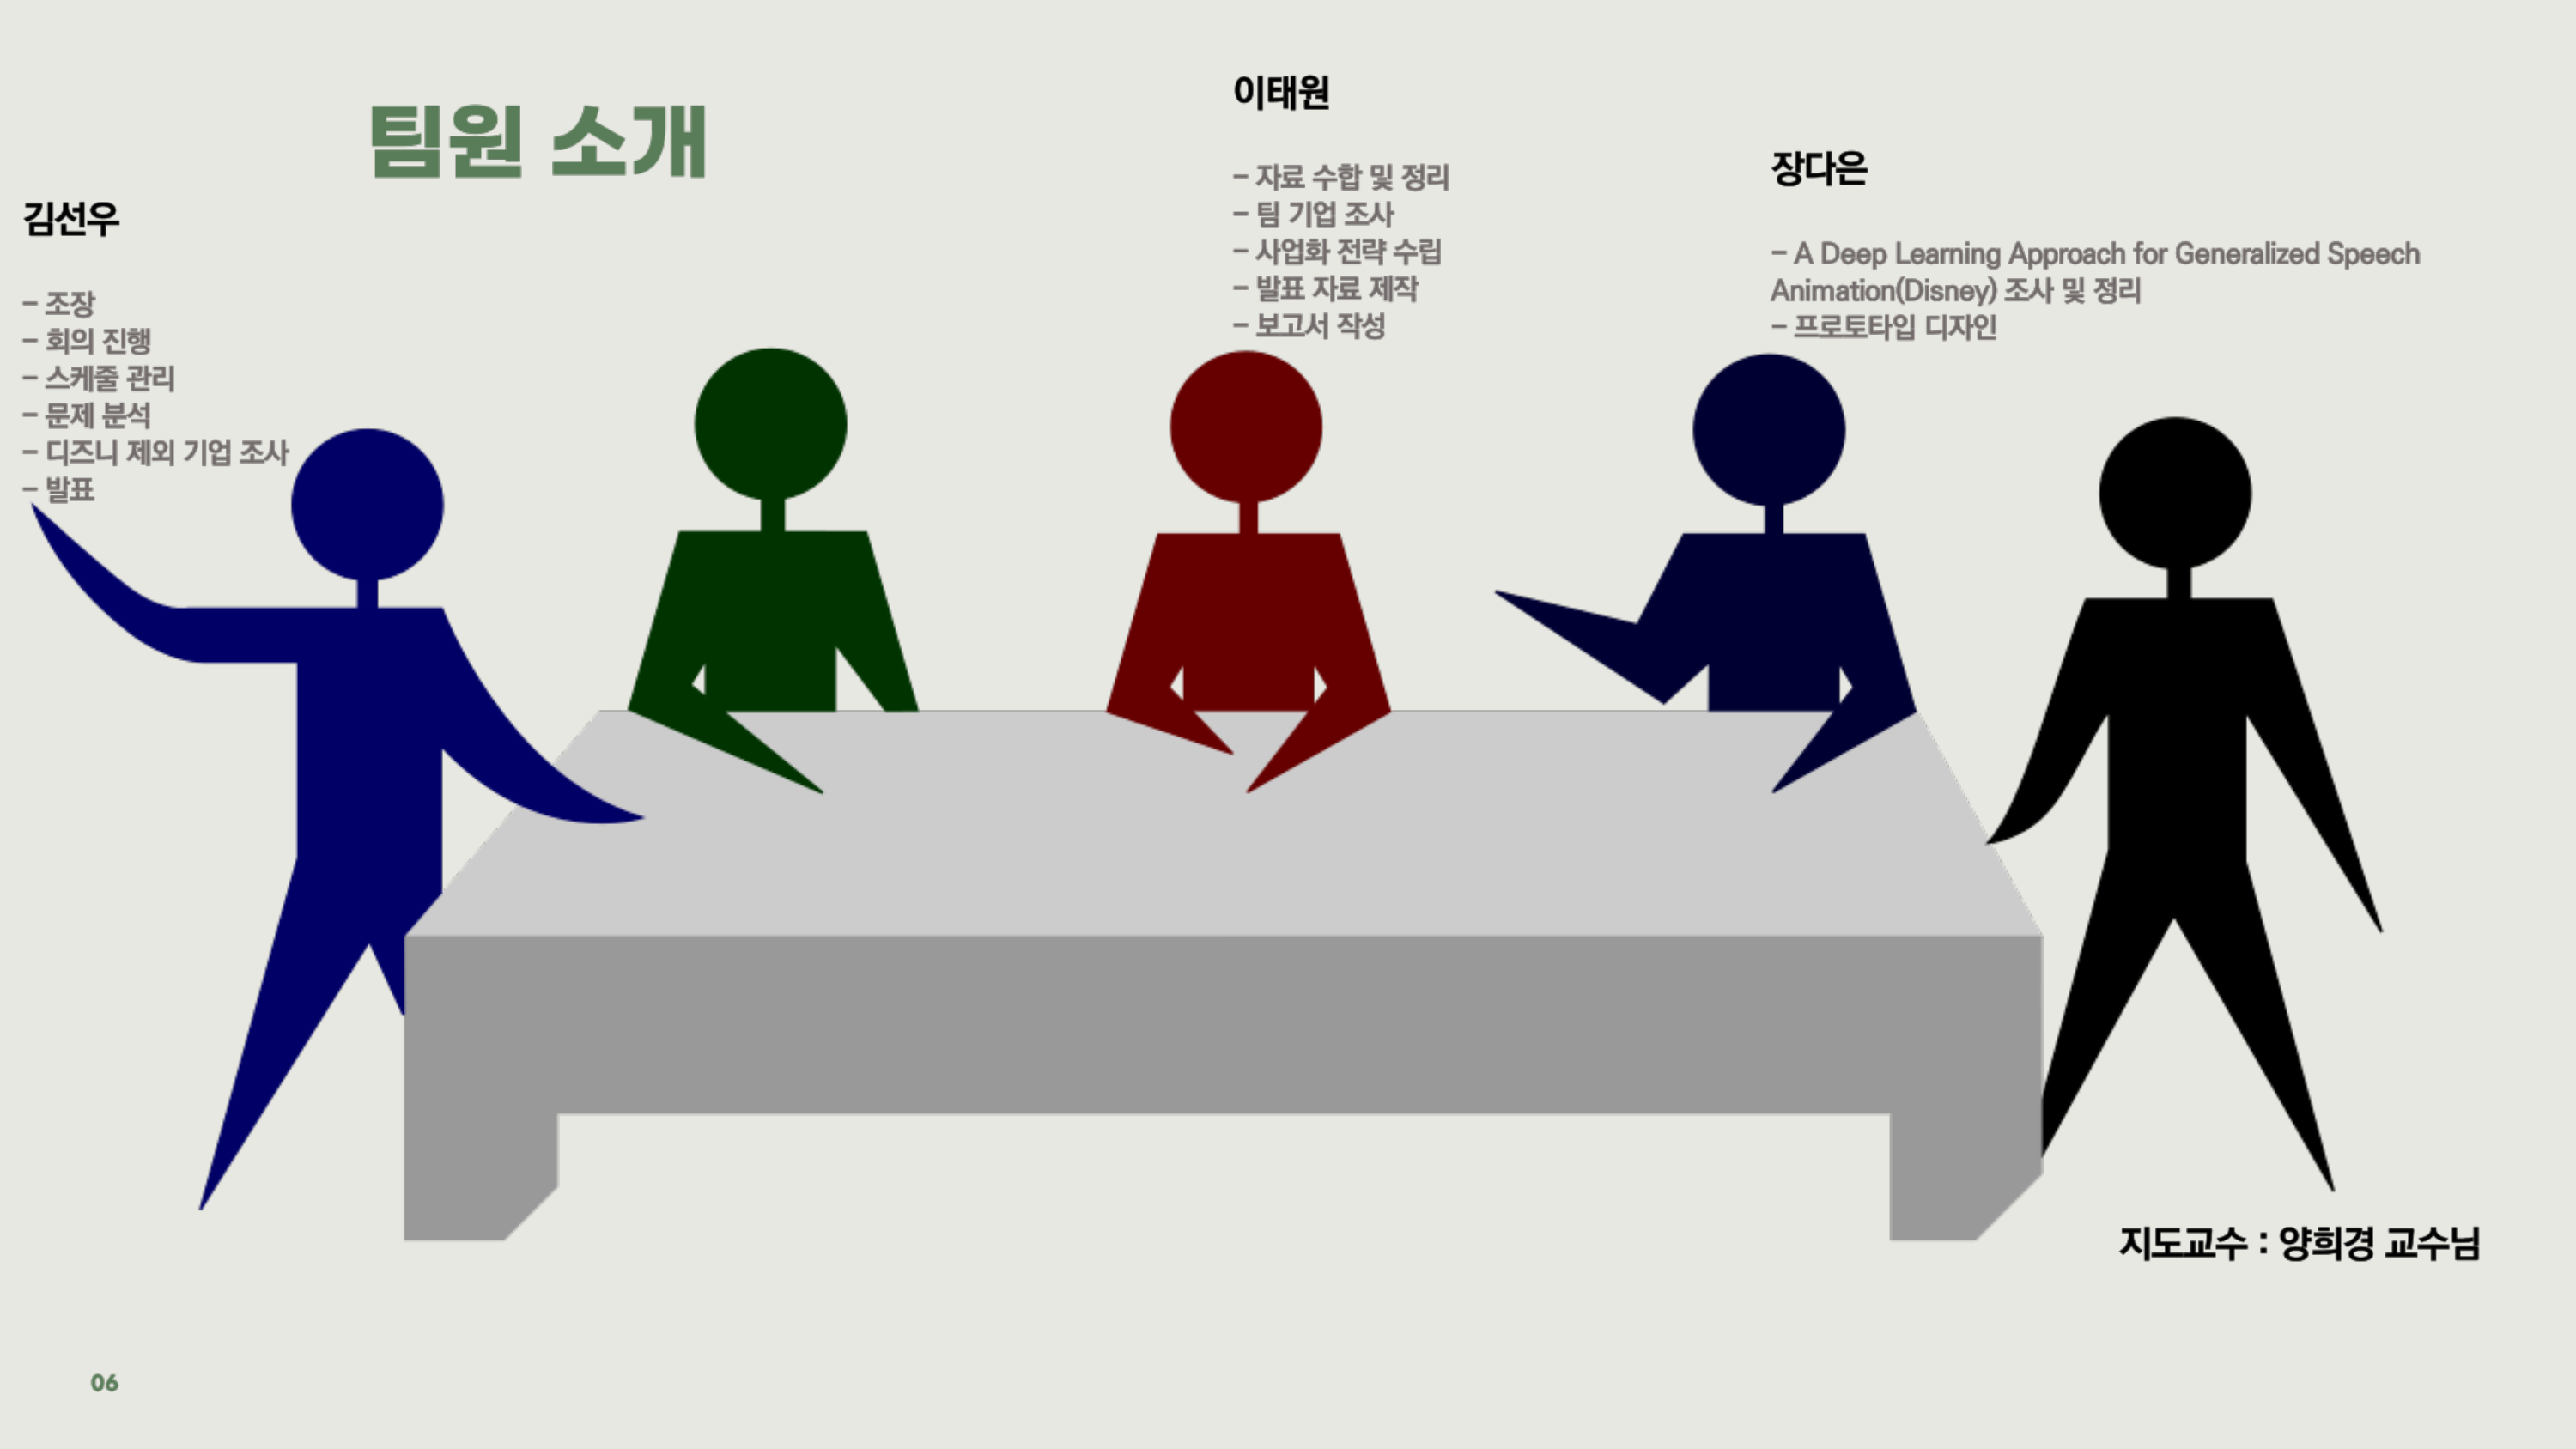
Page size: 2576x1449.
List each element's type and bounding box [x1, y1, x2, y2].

picture [354, 79, 749, 231]
picture [0, 155, 2500, 1282]
picture [88, 1368, 129, 1405]
picture [1228, 63, 1348, 131]
picture [16, 189, 137, 258]
picture [1765, 138, 1886, 207]
